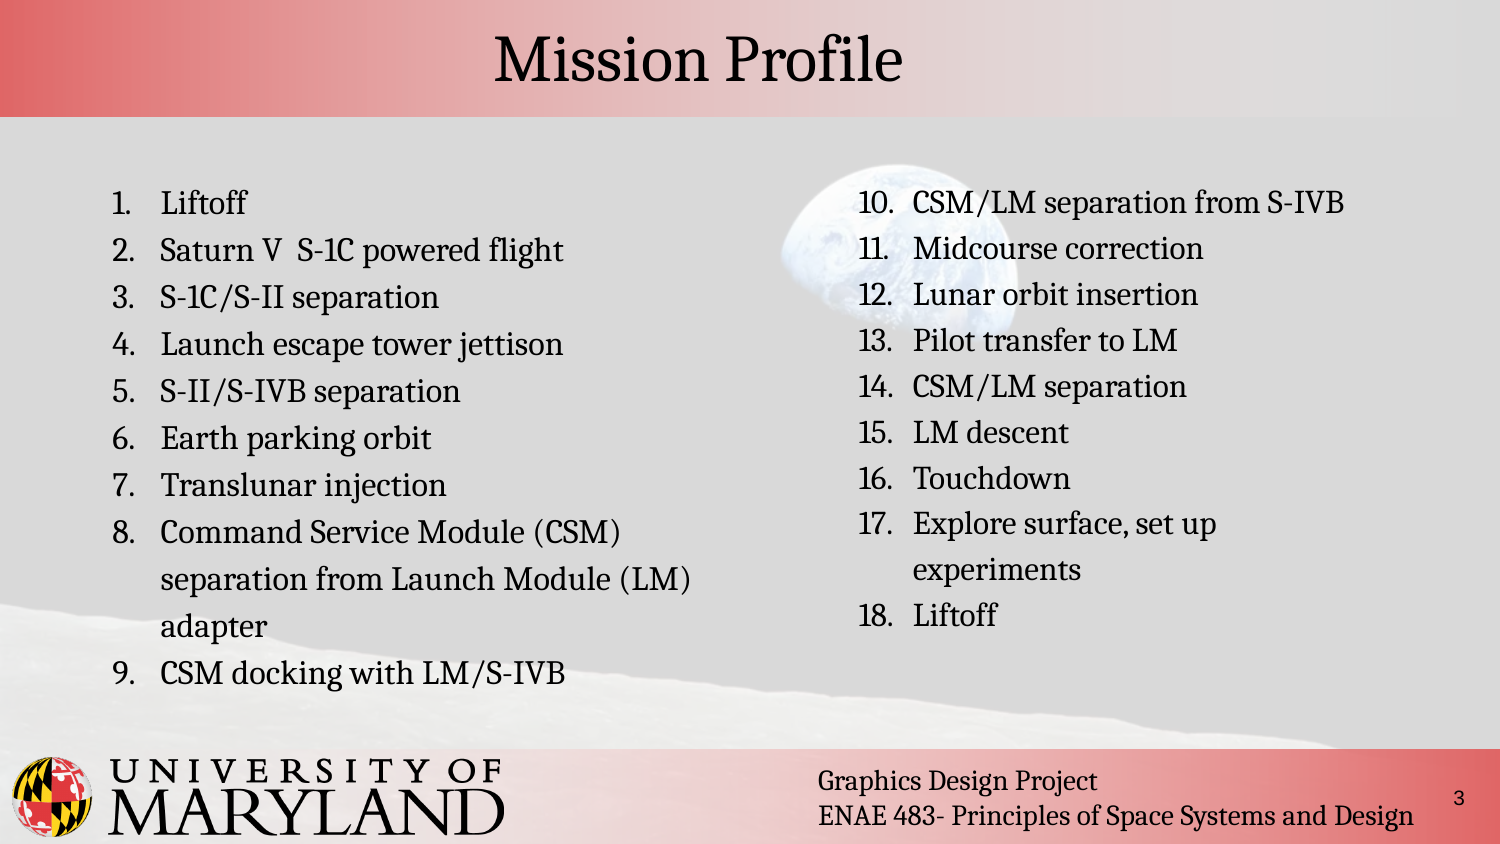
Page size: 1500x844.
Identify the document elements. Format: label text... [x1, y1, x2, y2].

title Mission Profile [0, 0, 1398, 111]
picture [12, 757, 504, 837]
list Liftoff Saturn V S-1C powered flight S-1C/S-II separation Launch escape tower jettison S-II/S-IVB separation Earth parking orbit Translunar injection Command Service Module (CSM) separation from Launch Module (LM) adapter CSM docking with LM/S-IVB [78, 159, 750, 716]
slide_number 3 [1389, 764, 1480, 830]
text_box CSM/LM separation from S-IVB Midcourse correction Lunar orbit insertion Pilot transfer to LM CSM/LM separation LM descent Touchdown Explore surface, set up experiments Liftoff [822, 159, 1362, 649]
